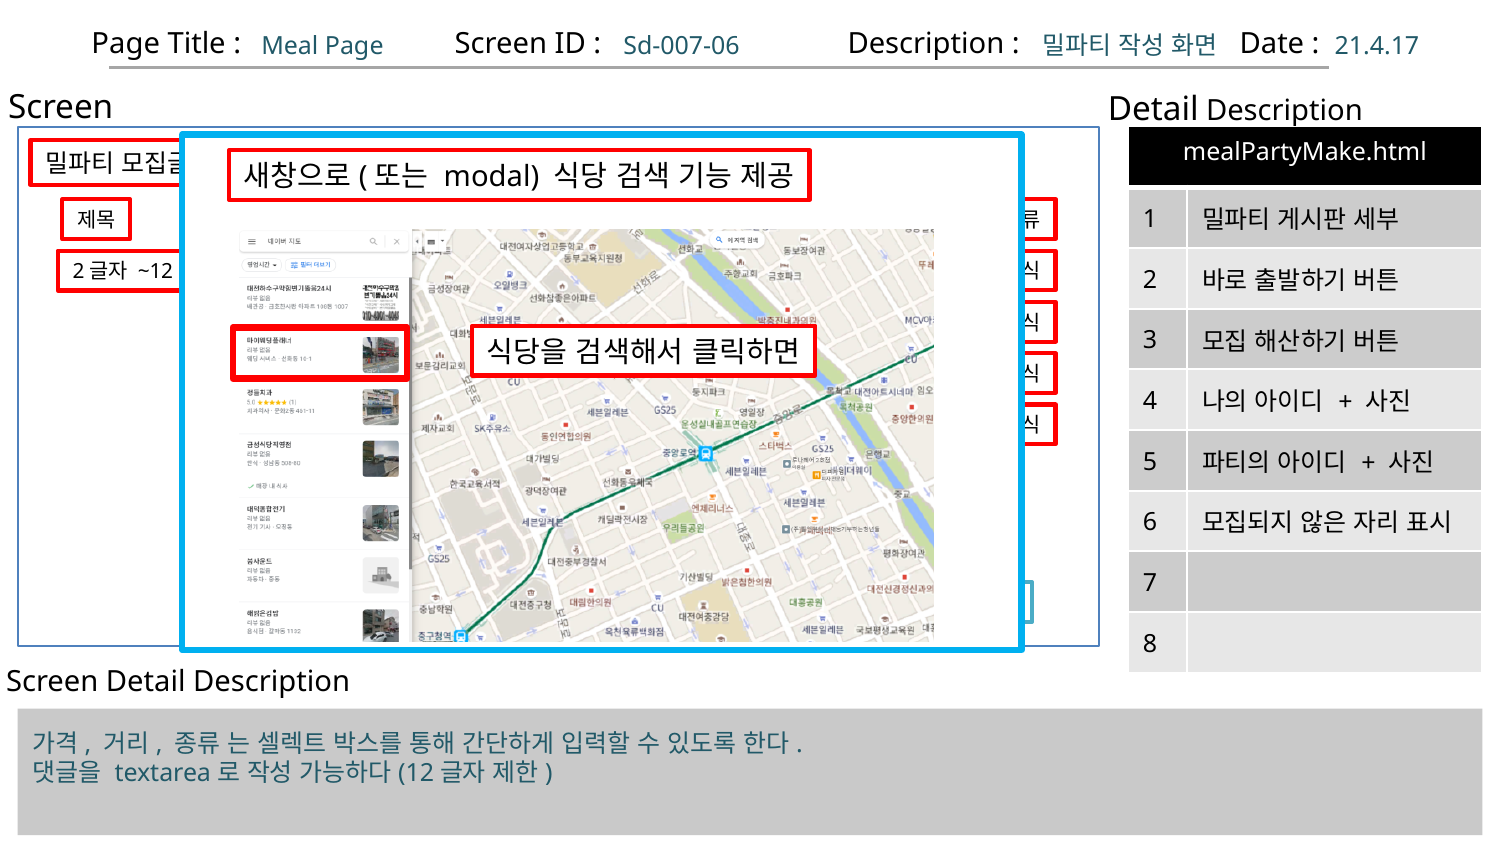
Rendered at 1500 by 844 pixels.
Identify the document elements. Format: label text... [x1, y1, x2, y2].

text_box 2글자 ~12글자 [56, 249, 180, 293]
text_box 21.4.17 [1319, 22, 1434, 67]
text_box Screen Detail Description [0, 654, 366, 705]
text_box Page Title : [76, 16, 264, 67]
text_box Description : [832, 16, 1035, 66]
text_box 일식 [1024, 351, 1058, 395]
text_box 분류 [1024, 197, 1058, 241]
text_box Meal Page [246, 22, 399, 66]
text_box [180, 132, 1024, 652]
table_cell 7 [1129, 552, 1186, 611]
table_cell [1188, 552, 1481, 611]
text_box 양식 [1024, 402, 1058, 446]
text_box 취소 [1024, 580, 1034, 624]
text_box [16, 124, 1101, 648]
table_cell 모집 해산하기 버튼 [1188, 310, 1481, 368]
text_box Sd-007-06 [608, 22, 755, 66]
text_box Date : [1224, 16, 1335, 66]
table_cell [1188, 613, 1481, 672]
text_box 밀파티 작성 화면 [1027, 22, 1233, 66]
table_cell 바로 출발하기 버튼 [1188, 249, 1481, 308]
table_cell 밀파티 게시판 세부 [1188, 190, 1481, 247]
text_box 밀파티 모집글 작성 [28, 138, 180, 187]
table_header mealPartyMake.html [1129, 127, 1481, 185]
picture [239, 229, 934, 642]
text_box Detail Description [1093, 79, 1378, 134]
table_cell 모집되지 않은 자리 표시 [1188, 492, 1481, 550]
text_box Screen [0, 77, 129, 133]
text_box 새창으로(또는 modal) 식당 검색 기능 제공 [227, 148, 812, 202]
table_cell 1 [1129, 190, 1186, 247]
text_box 가격, 거리, 종류 는 셀렉트 박스를 통해 간단하게 입력할 수 있도록 한다. 댓글을 textarea로 작성 가능하다(12글자 제한) [16, 707, 1484, 837]
text_box 중식 [1024, 300, 1058, 344]
table_cell 파티의 아이디 + 사진 [1188, 431, 1481, 490]
table_cell 6 [1129, 492, 1186, 550]
table_cell 4 [1129, 370, 1186, 429]
table_cell 나의 아이디 + 사진 [1188, 370, 1481, 429]
table_cell 8 [1129, 613, 1186, 672]
table_cell 3 [1129, 310, 1186, 368]
text_box Screen ID : [439, 16, 616, 66]
text_box 한식 [1024, 249, 1058, 292]
text_box 제목 [60, 197, 132, 241]
table_cell 2 [1129, 249, 1186, 308]
table_cell 5 [1129, 431, 1186, 490]
